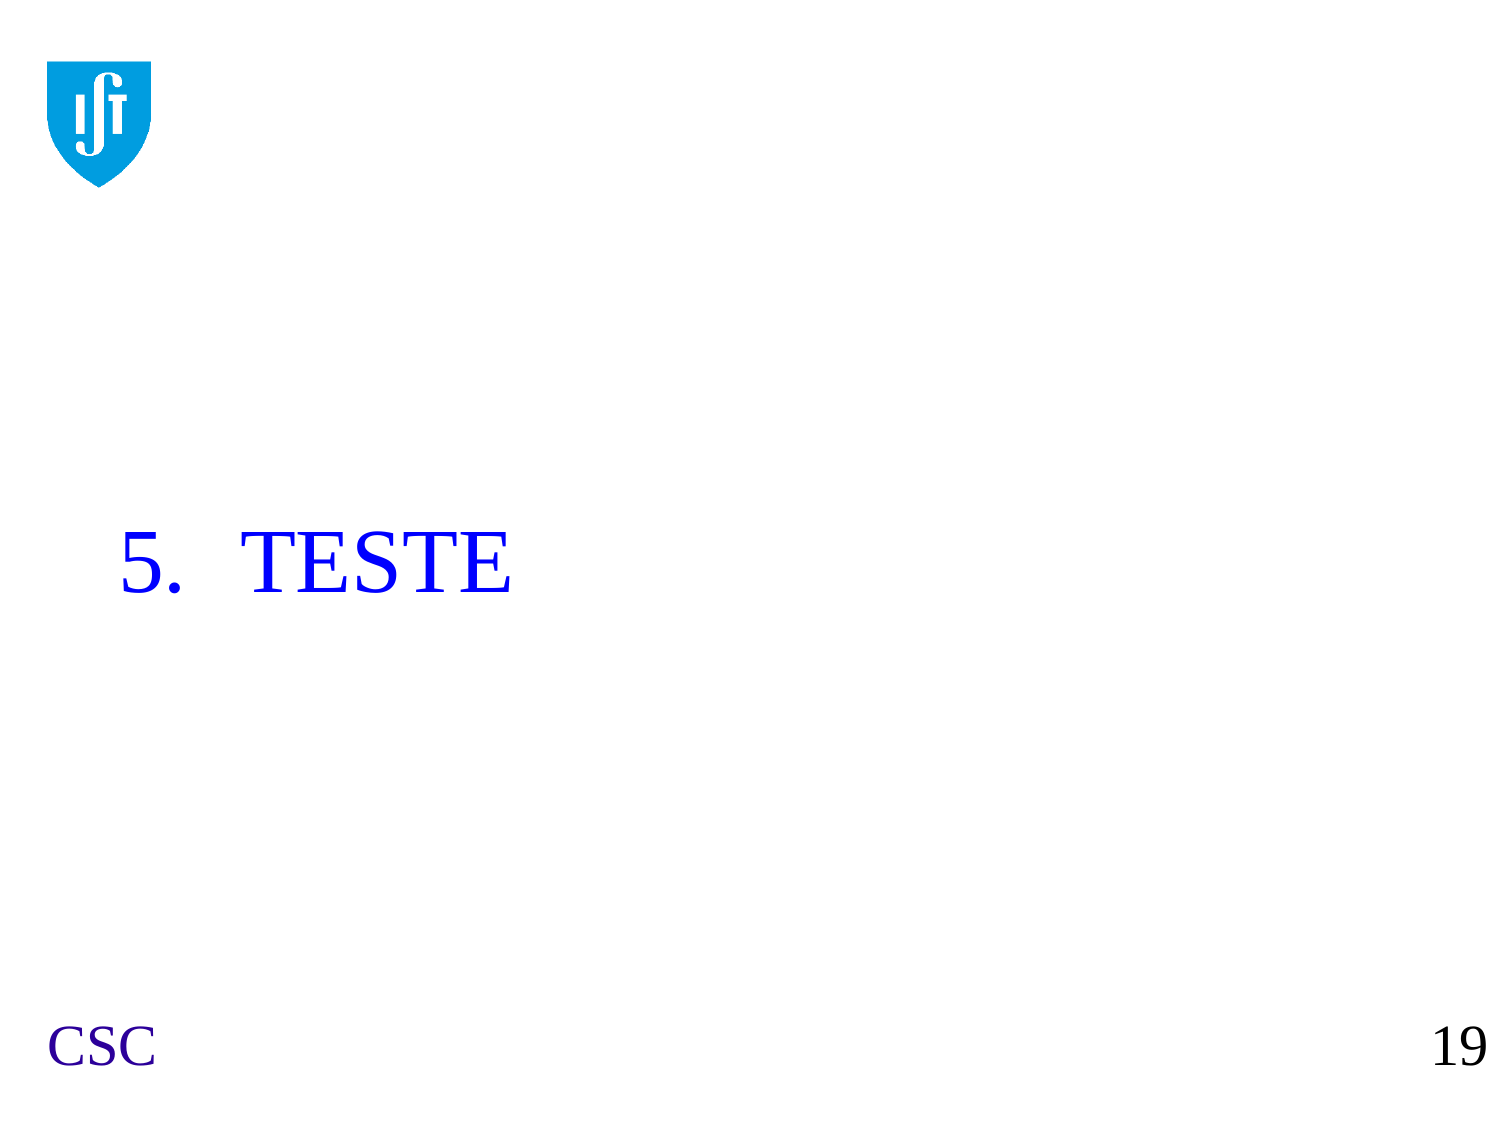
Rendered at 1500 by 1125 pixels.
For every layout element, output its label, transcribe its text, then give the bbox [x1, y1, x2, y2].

text_box CSC [4, 999, 201, 1085]
title TESTE [103, 453, 1397, 672]
picture [44, 59, 153, 193]
text_box 19 [1415, 999, 1500, 1085]
